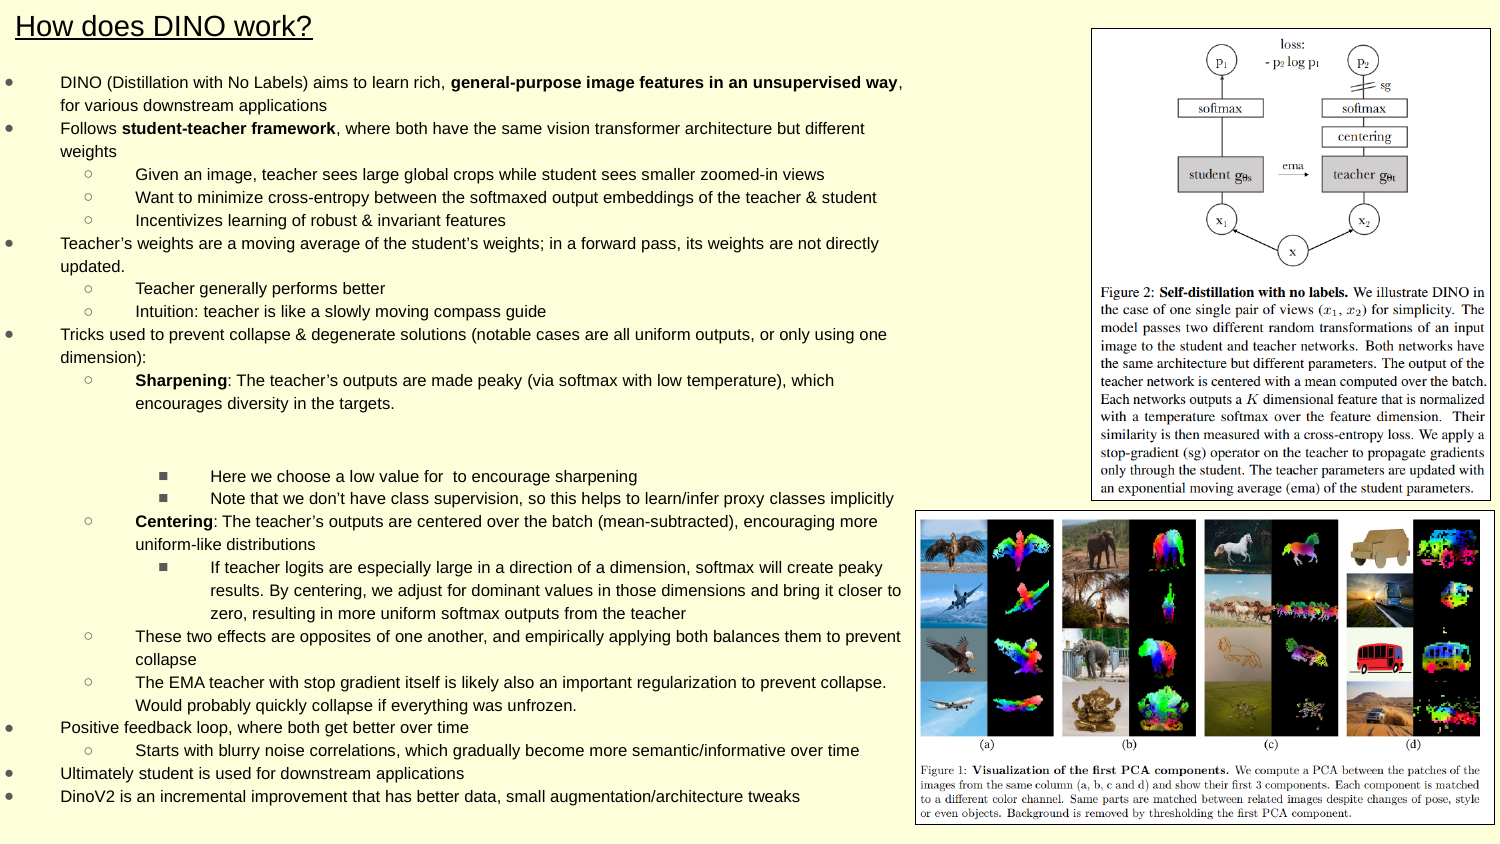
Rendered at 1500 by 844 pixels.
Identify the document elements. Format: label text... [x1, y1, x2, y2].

picture [915, 509, 1496, 825]
title How does DINO work? [0, 0, 1262, 84]
picture [1090, 28, 1491, 501]
